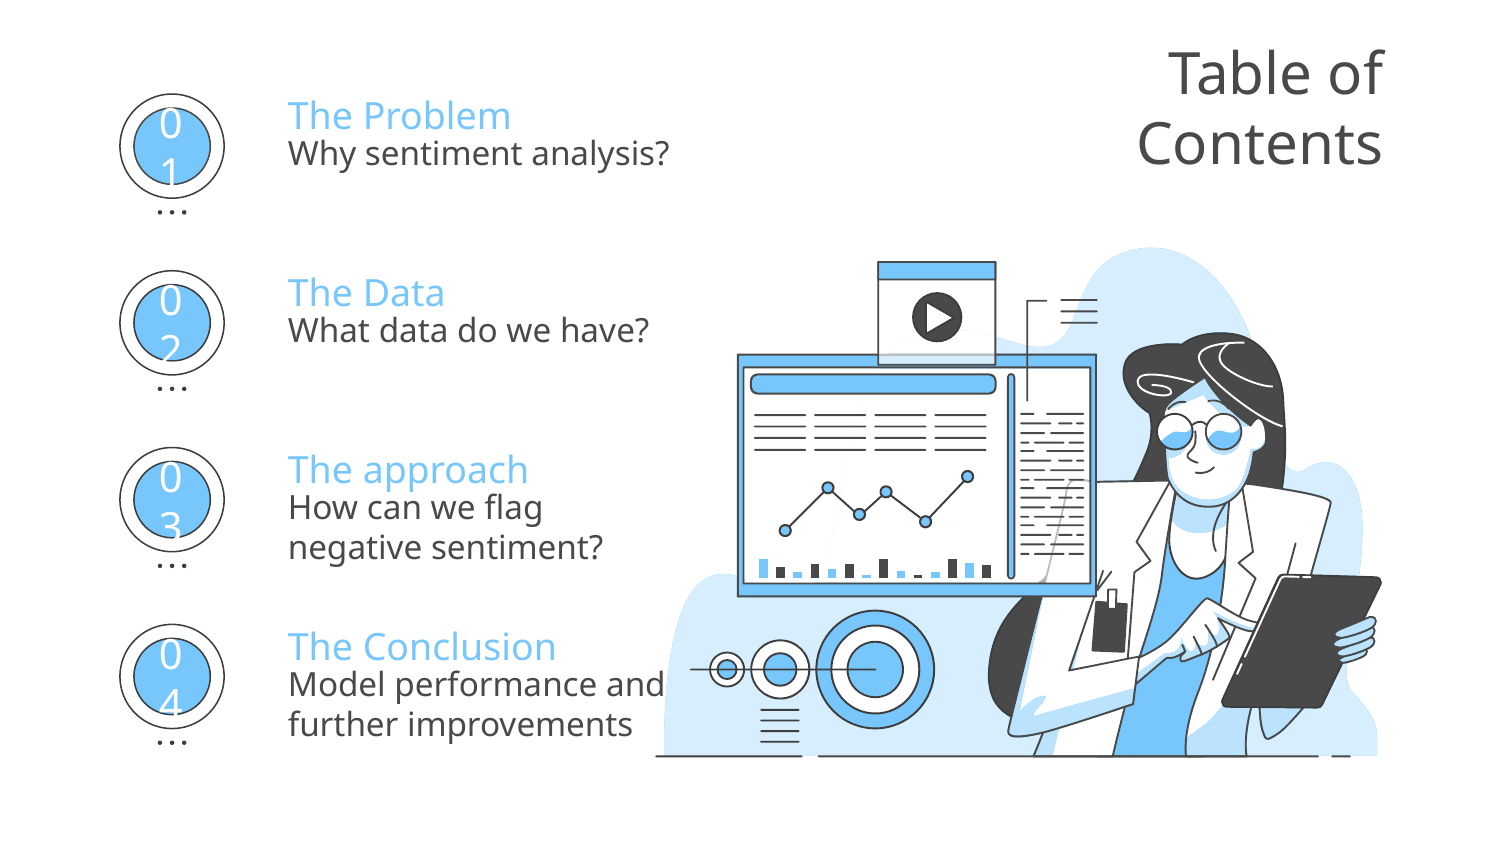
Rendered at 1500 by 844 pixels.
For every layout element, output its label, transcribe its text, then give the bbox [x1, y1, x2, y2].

subtitle The approach [273, 424, 649, 471]
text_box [655, 247, 1383, 758]
subtitle Why sentiment analysis? [273, 134, 702, 212]
subtitle What data do we have? [273, 293, 649, 389]
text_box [119, 270, 225, 392]
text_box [119, 447, 225, 569]
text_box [119, 93, 225, 215]
title Table of Contents [968, 58, 1398, 153]
subtitle Model performance and further improvements [273, 648, 649, 743]
subtitle The Problem [273, 70, 702, 134]
subtitle The Data [273, 247, 653, 293]
subtitle The Conclusion [273, 601, 649, 648]
subtitle How can we flag negative sentiment? [273, 471, 649, 566]
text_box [119, 624, 225, 746]
